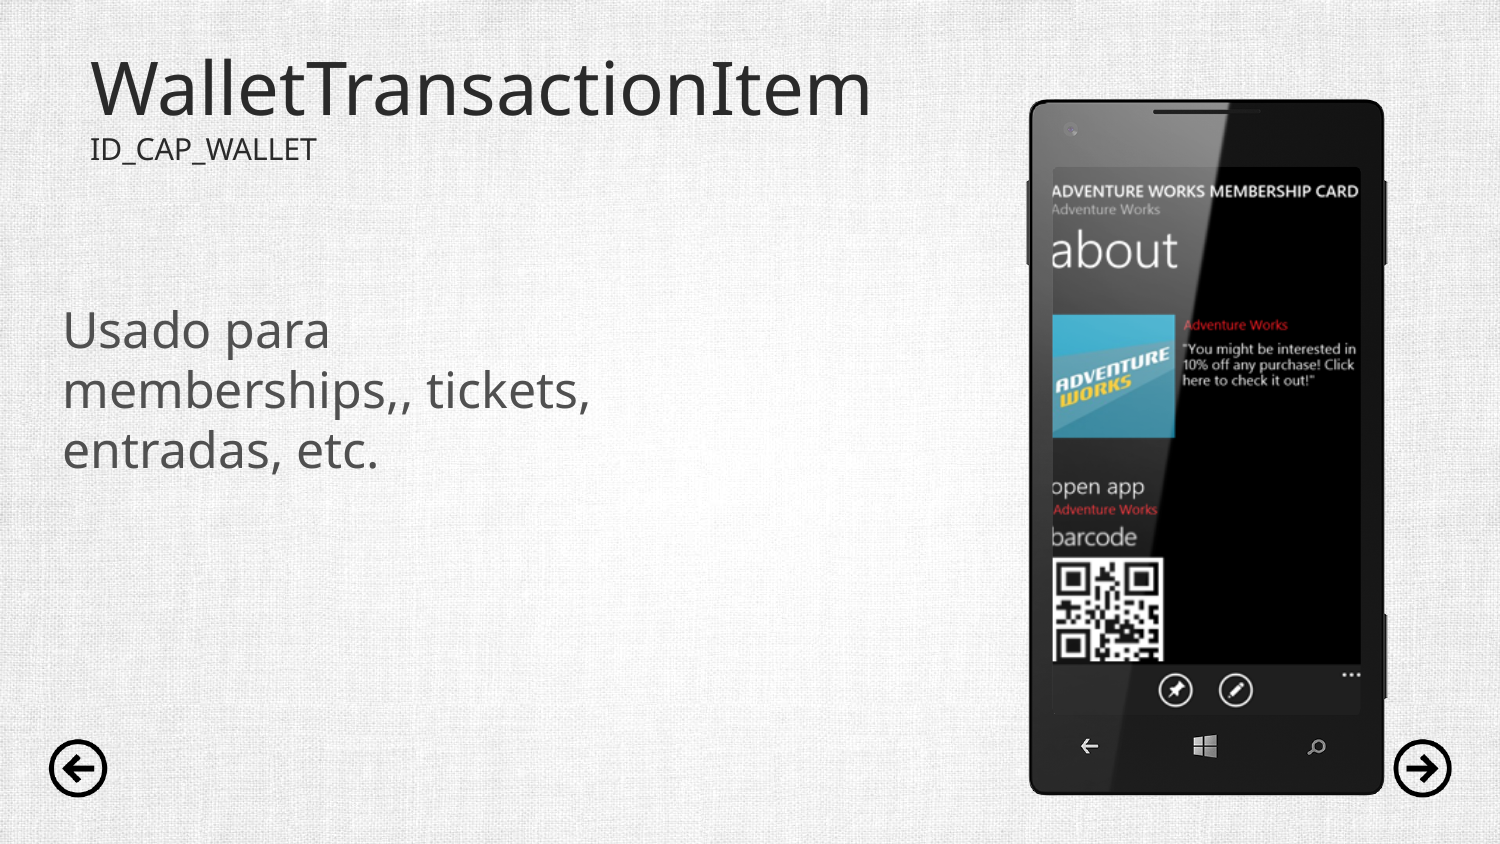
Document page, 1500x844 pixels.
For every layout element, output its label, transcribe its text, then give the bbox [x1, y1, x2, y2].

picture [0, 0, 1500, 844]
text_box Usado para memberships,, tickets, entradas, etc. [51, 293, 690, 612]
title WalletTransactionItem ID_CAP_WALLET [75, 33, 1425, 175]
